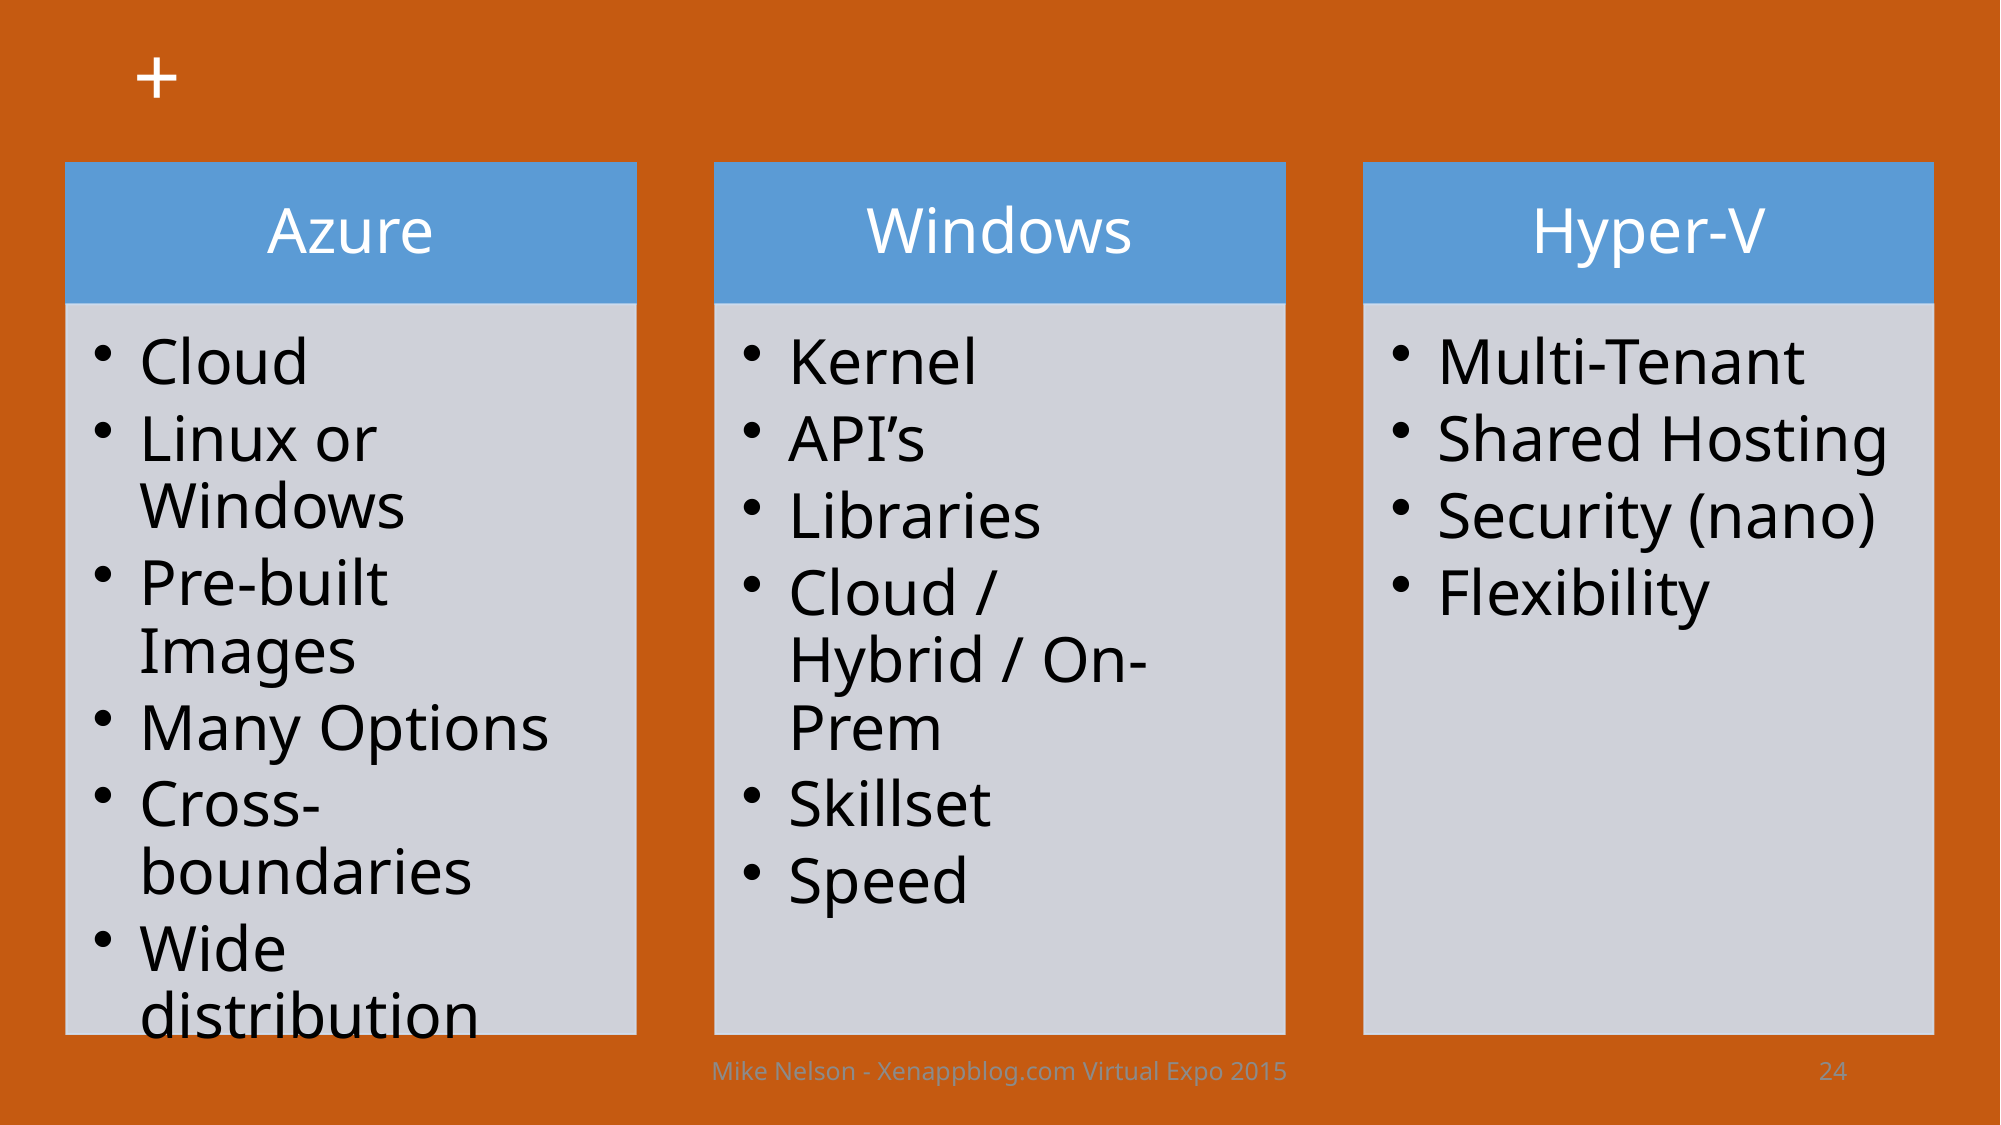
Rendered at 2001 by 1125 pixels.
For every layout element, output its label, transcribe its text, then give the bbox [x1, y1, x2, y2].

footer Mike Nelson - Xenappblog.com Virtual Expo 2015 [662, 1043, 1338, 1103]
slide_number 24 [1412, 1043, 1863, 1103]
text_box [65, 153, 1935, 1043]
text_box + [119, 16, 197, 132]
